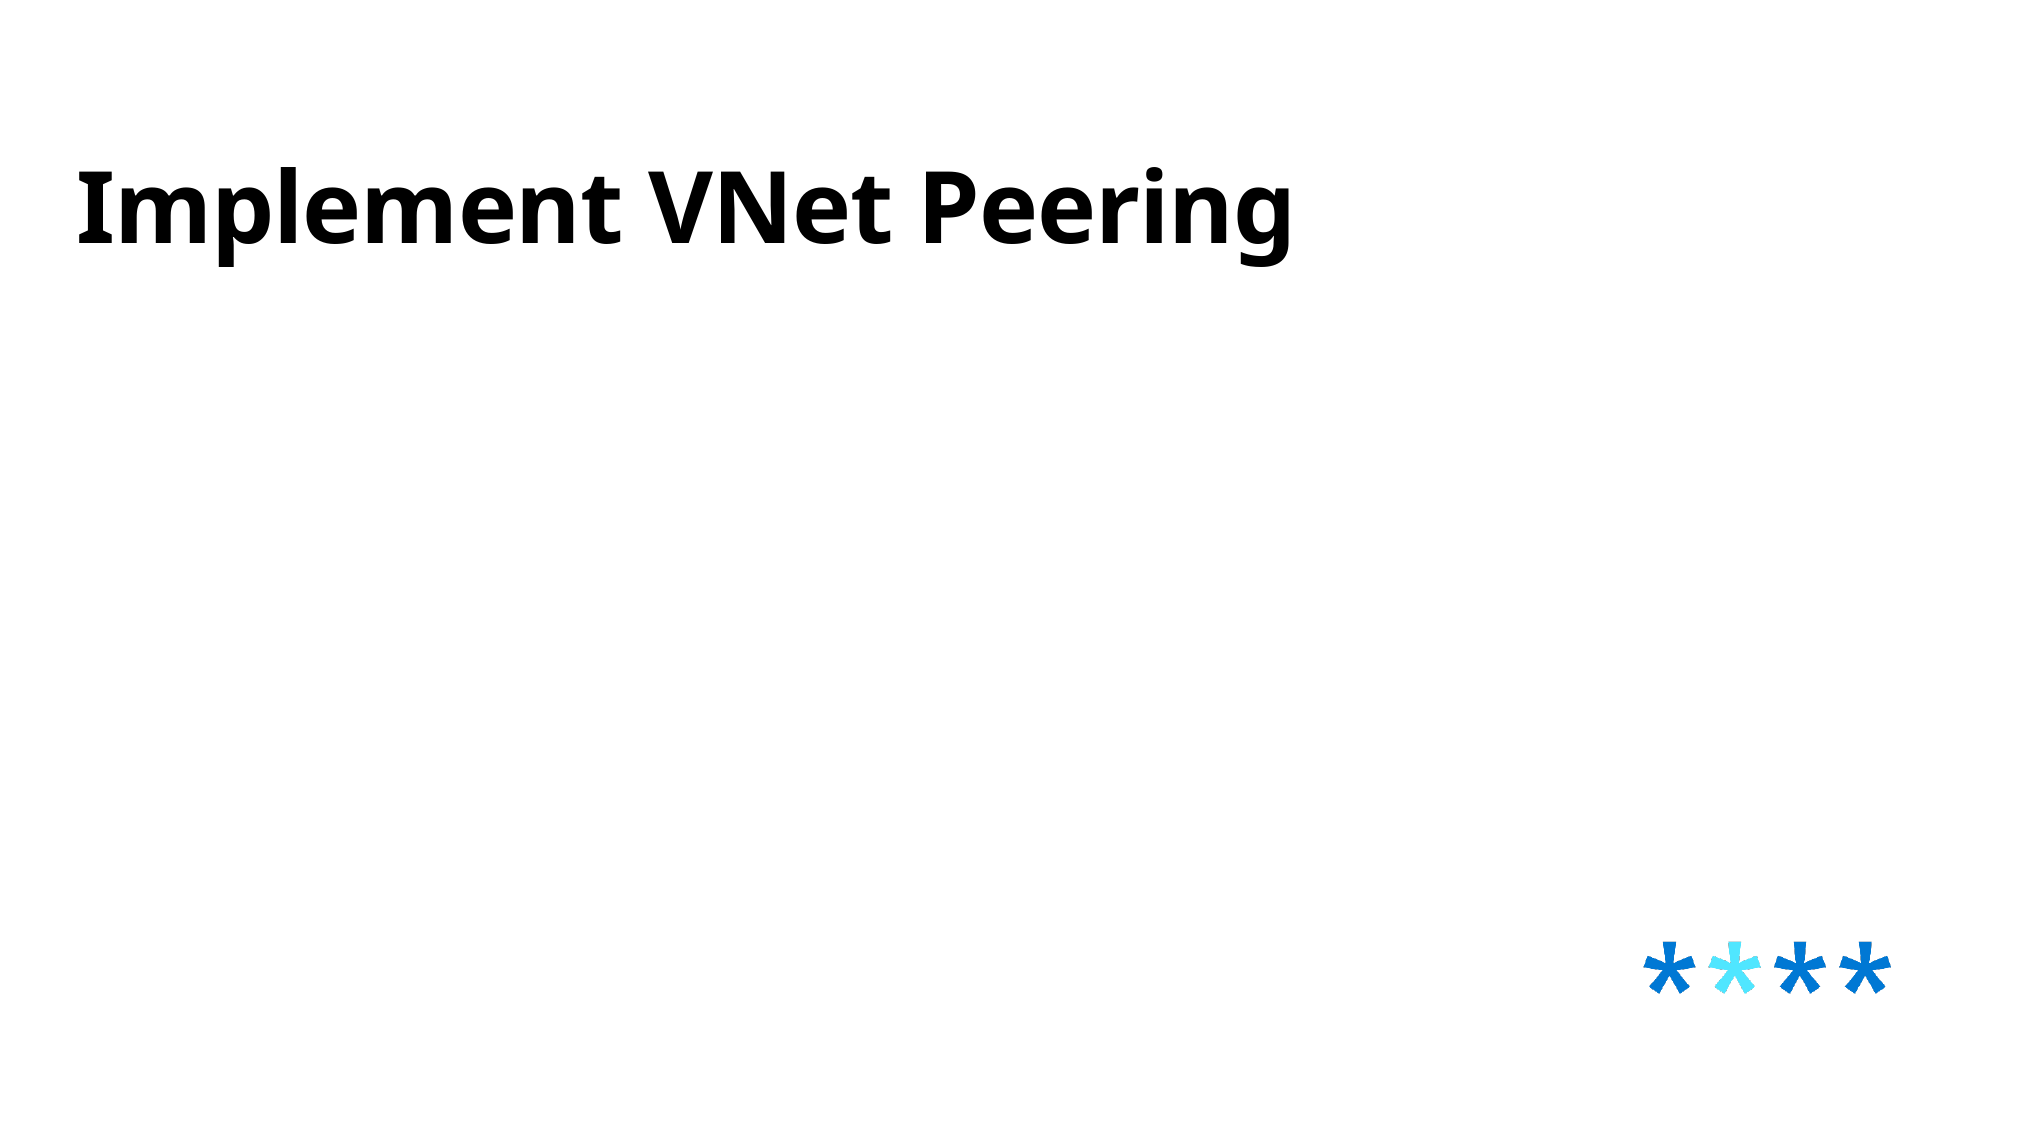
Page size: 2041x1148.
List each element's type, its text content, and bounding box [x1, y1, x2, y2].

picture [1630, 830, 1904, 1104]
title Implement VNet Peering [76, 157, 1324, 753]
